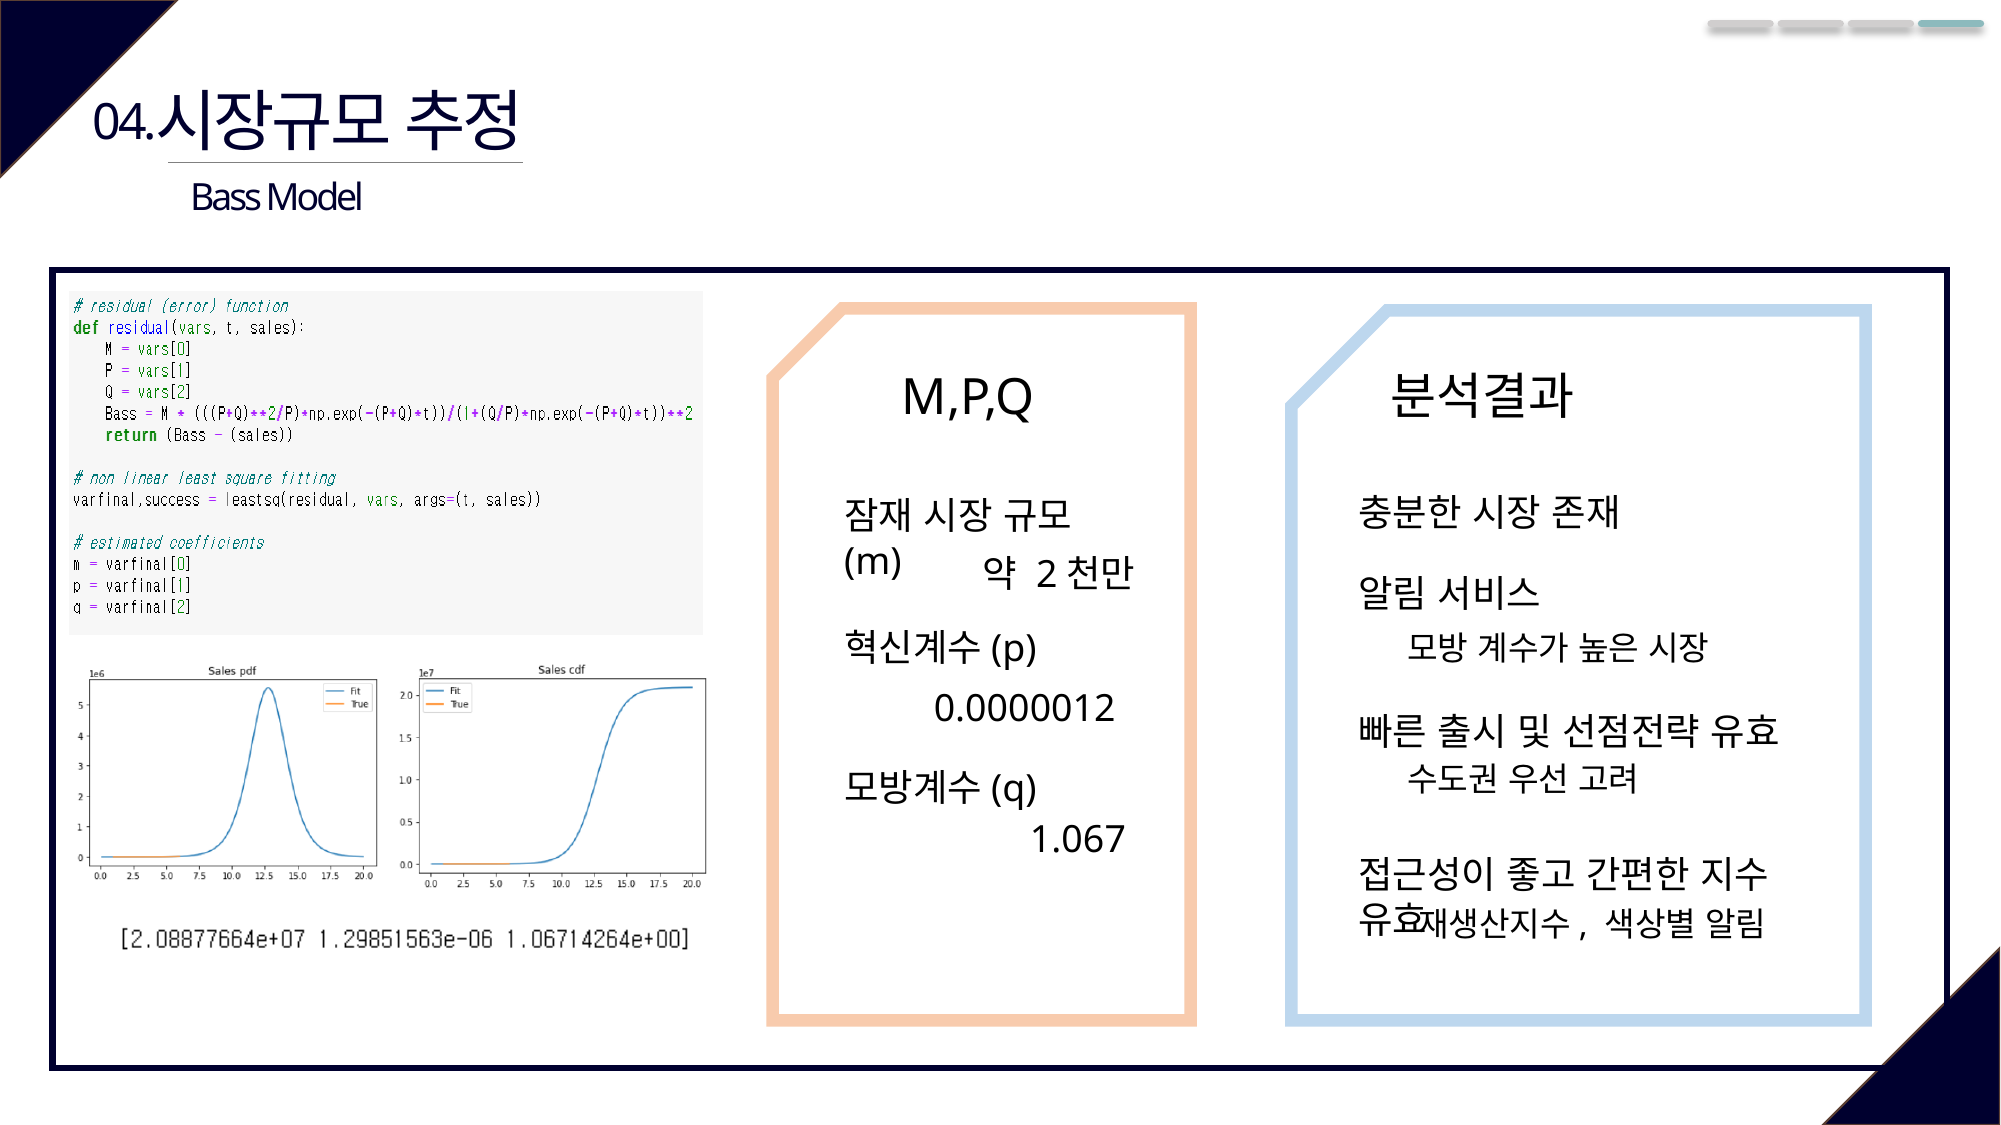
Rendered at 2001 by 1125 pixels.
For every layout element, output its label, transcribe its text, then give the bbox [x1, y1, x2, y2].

picture [69, 659, 388, 888]
picture [69, 291, 703, 635]
text_box M,P,Q [886, 356, 1093, 432]
text_box [1290, 309, 1867, 1022]
text_box 재생산지수, 색상별 알림 [1403, 896, 1782, 951]
text_box 수도권 우선 고려 [1392, 750, 1771, 806]
text_box 시장규모 추정 [140, 71, 539, 167]
text_box [771, 307, 1192, 1022]
text_box 04. [78, 81, 140, 157]
text_box Bass Model [175, 167, 404, 225]
picture [112, 922, 704, 961]
picture [390, 659, 717, 898]
text_box [52, 269, 1948, 1069]
